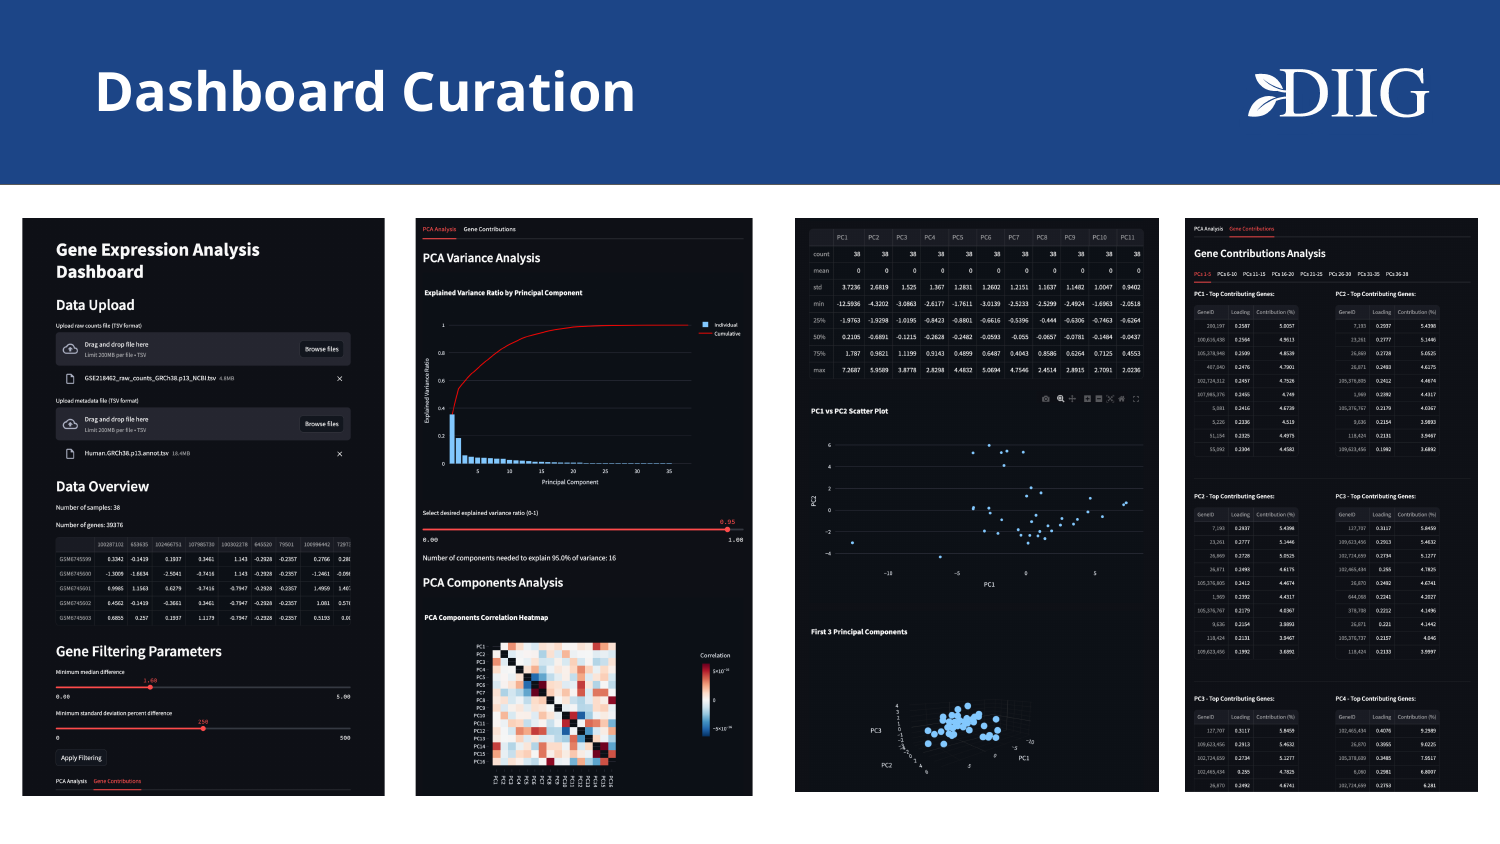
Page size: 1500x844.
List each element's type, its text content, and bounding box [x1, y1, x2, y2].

title Dashboard Curation [79, 42, 1209, 133]
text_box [21, 218, 1478, 796]
picture [0, 185, 1500, 844]
picture [1235, 47, 1441, 138]
